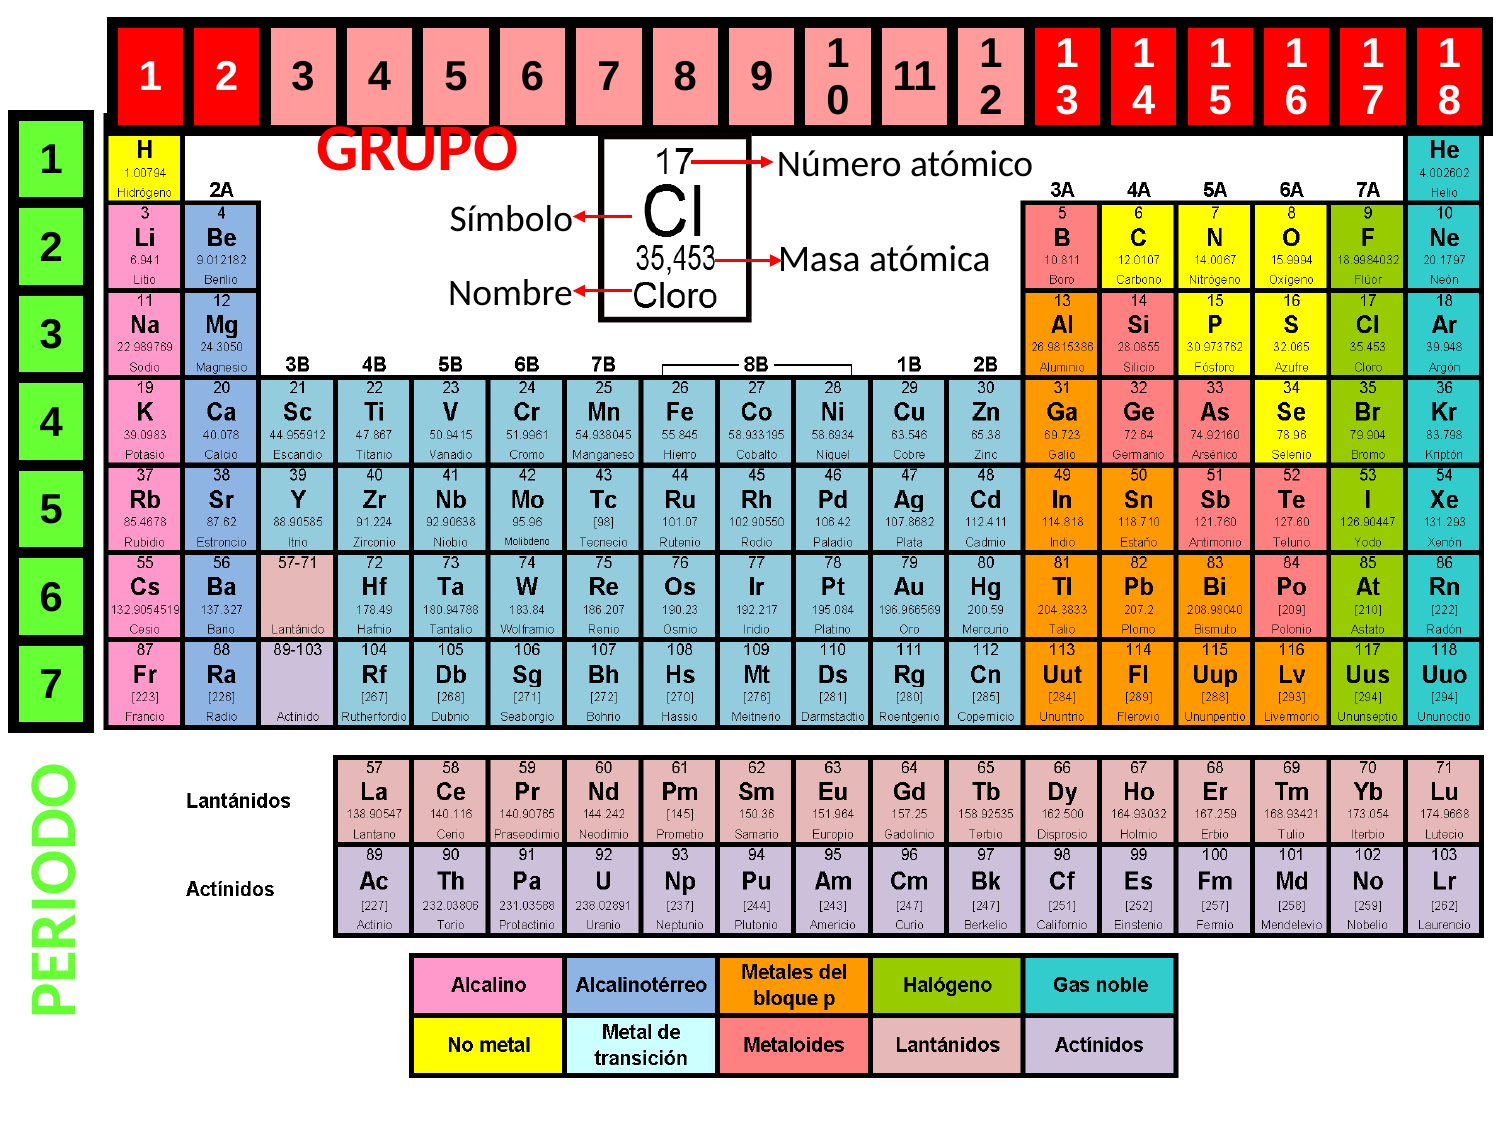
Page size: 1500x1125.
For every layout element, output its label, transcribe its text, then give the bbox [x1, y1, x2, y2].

table_cell 2 [19, 208, 83, 285]
table_header 3 [271, 28, 336, 80]
table_header 10 [805, 28, 871, 80]
table_header 9 [729, 28, 794, 80]
picture [88, 82, 1500, 1091]
table_header 15 [1188, 28, 1253, 80]
table_header 7 [576, 28, 642, 80]
table_cell 3 [19, 296, 83, 372]
table_header 6 [500, 28, 565, 80]
table_header 13 [1035, 28, 1100, 80]
table_header 16 [1264, 28, 1329, 80]
table_header 4 [347, 28, 412, 80]
table_header 11 [882, 28, 947, 80]
table_cell 6 [19, 558, 83, 635]
table_header 18 [1417, 28, 1482, 80]
table_header 12 [958, 28, 1024, 80]
table_header 8 [653, 28, 718, 80]
table_header 17 [1340, 28, 1406, 80]
table_header 1 [19, 121, 83, 197]
table_cell 4 [19, 383, 83, 460]
table_cell 5 [19, 471, 83, 547]
table_header 5 [423, 28, 489, 80]
table_cell 7 [19, 646, 83, 722]
table_header 2 [194, 28, 259, 80]
table_header 14 [1111, 28, 1176, 80]
text_box PERIODO [1, 727, 83, 1034]
table_header 1 [118, 28, 183, 80]
